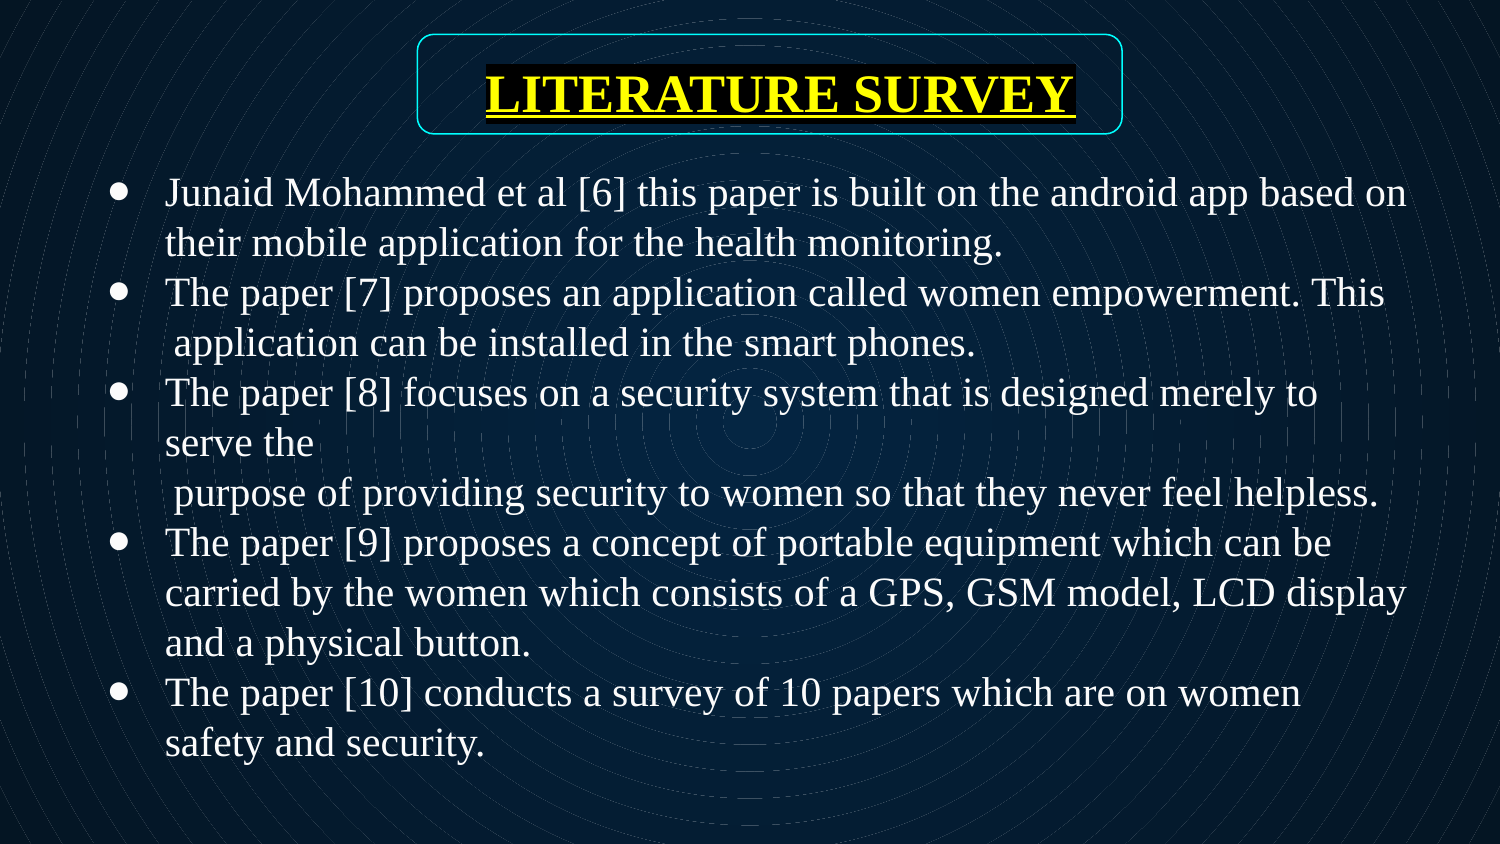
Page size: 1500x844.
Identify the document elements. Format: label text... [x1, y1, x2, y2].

text_box [417, 34, 1123, 134]
text_box [47, 120, 1490, 189]
title LITERATURE SURVEY [81, 38, 422, 120]
text_box Junaid Mohammed et al [6] this paper is built on the android app based on their mobile application for the health monitoring. The paper [7] proposes an application called women empowerment. This application can be installed in the smart phones. The paper [8] focuses on a security system that is designed merely to serve the purpose of providing security to women so that they never feel helpless. The paper [9] proposes a concept of portable equipment which can be carried by the women which consists of a GPS, GSM model, LCD display and a physical button. The paper [10] conducts a survey of 10 papers which are on women safety and security. [74, 149, 1426, 828]
title LITERATURE SURVEY [1117, 38, 1480, 120]
